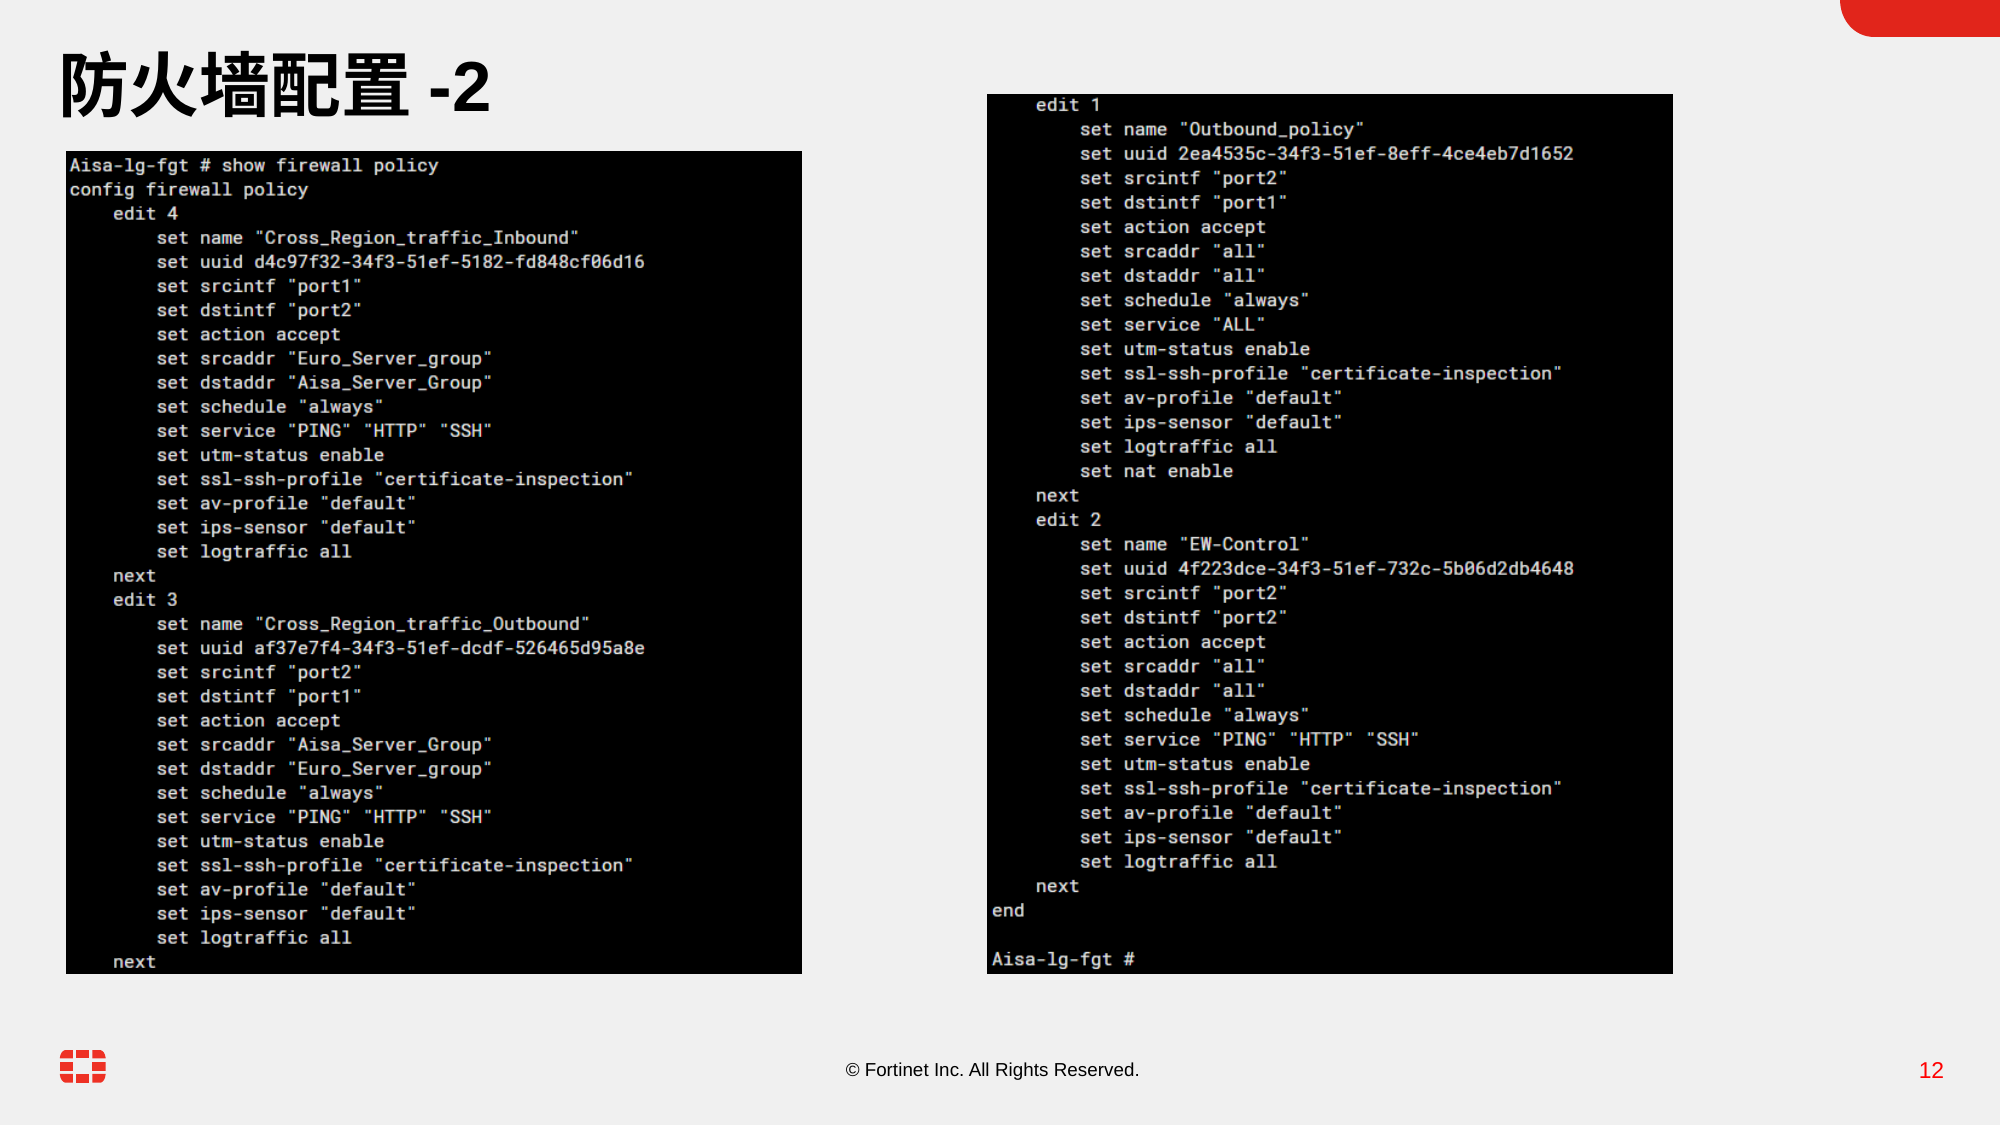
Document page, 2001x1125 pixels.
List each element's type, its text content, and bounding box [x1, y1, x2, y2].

picture [66, 151, 802, 974]
title 防火墙配置-2 [43, 28, 1822, 148]
picture [987, 94, 1673, 974]
